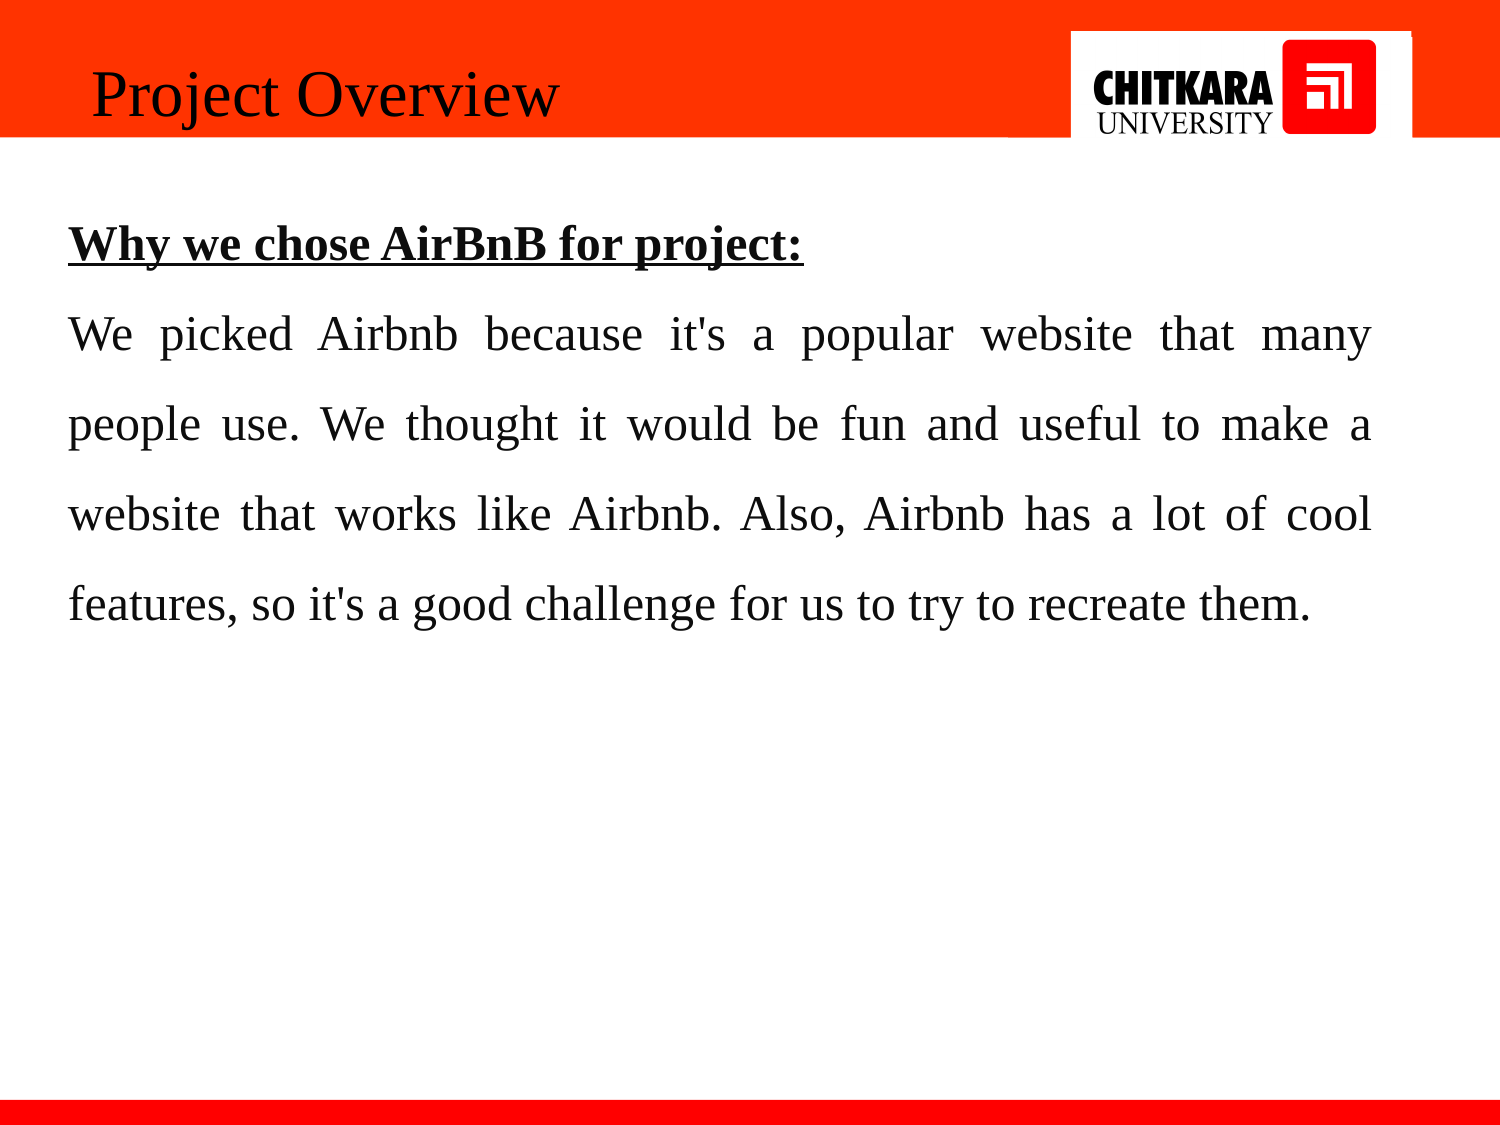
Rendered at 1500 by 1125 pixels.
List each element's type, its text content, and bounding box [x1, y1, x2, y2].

picture [1074, 37, 1391, 138]
text_box Project Overview [76, 42, 963, 138]
text_box Why we chose AirBnB for project: We picked Airbnb because it's a popular website that many people use. We thought it would be fun and useful to make a website that works like Airbnb. Also, Airbnb has a lot of cool features, so it's a good challenge for us to try to recreate them. [53, 172, 1388, 638]
